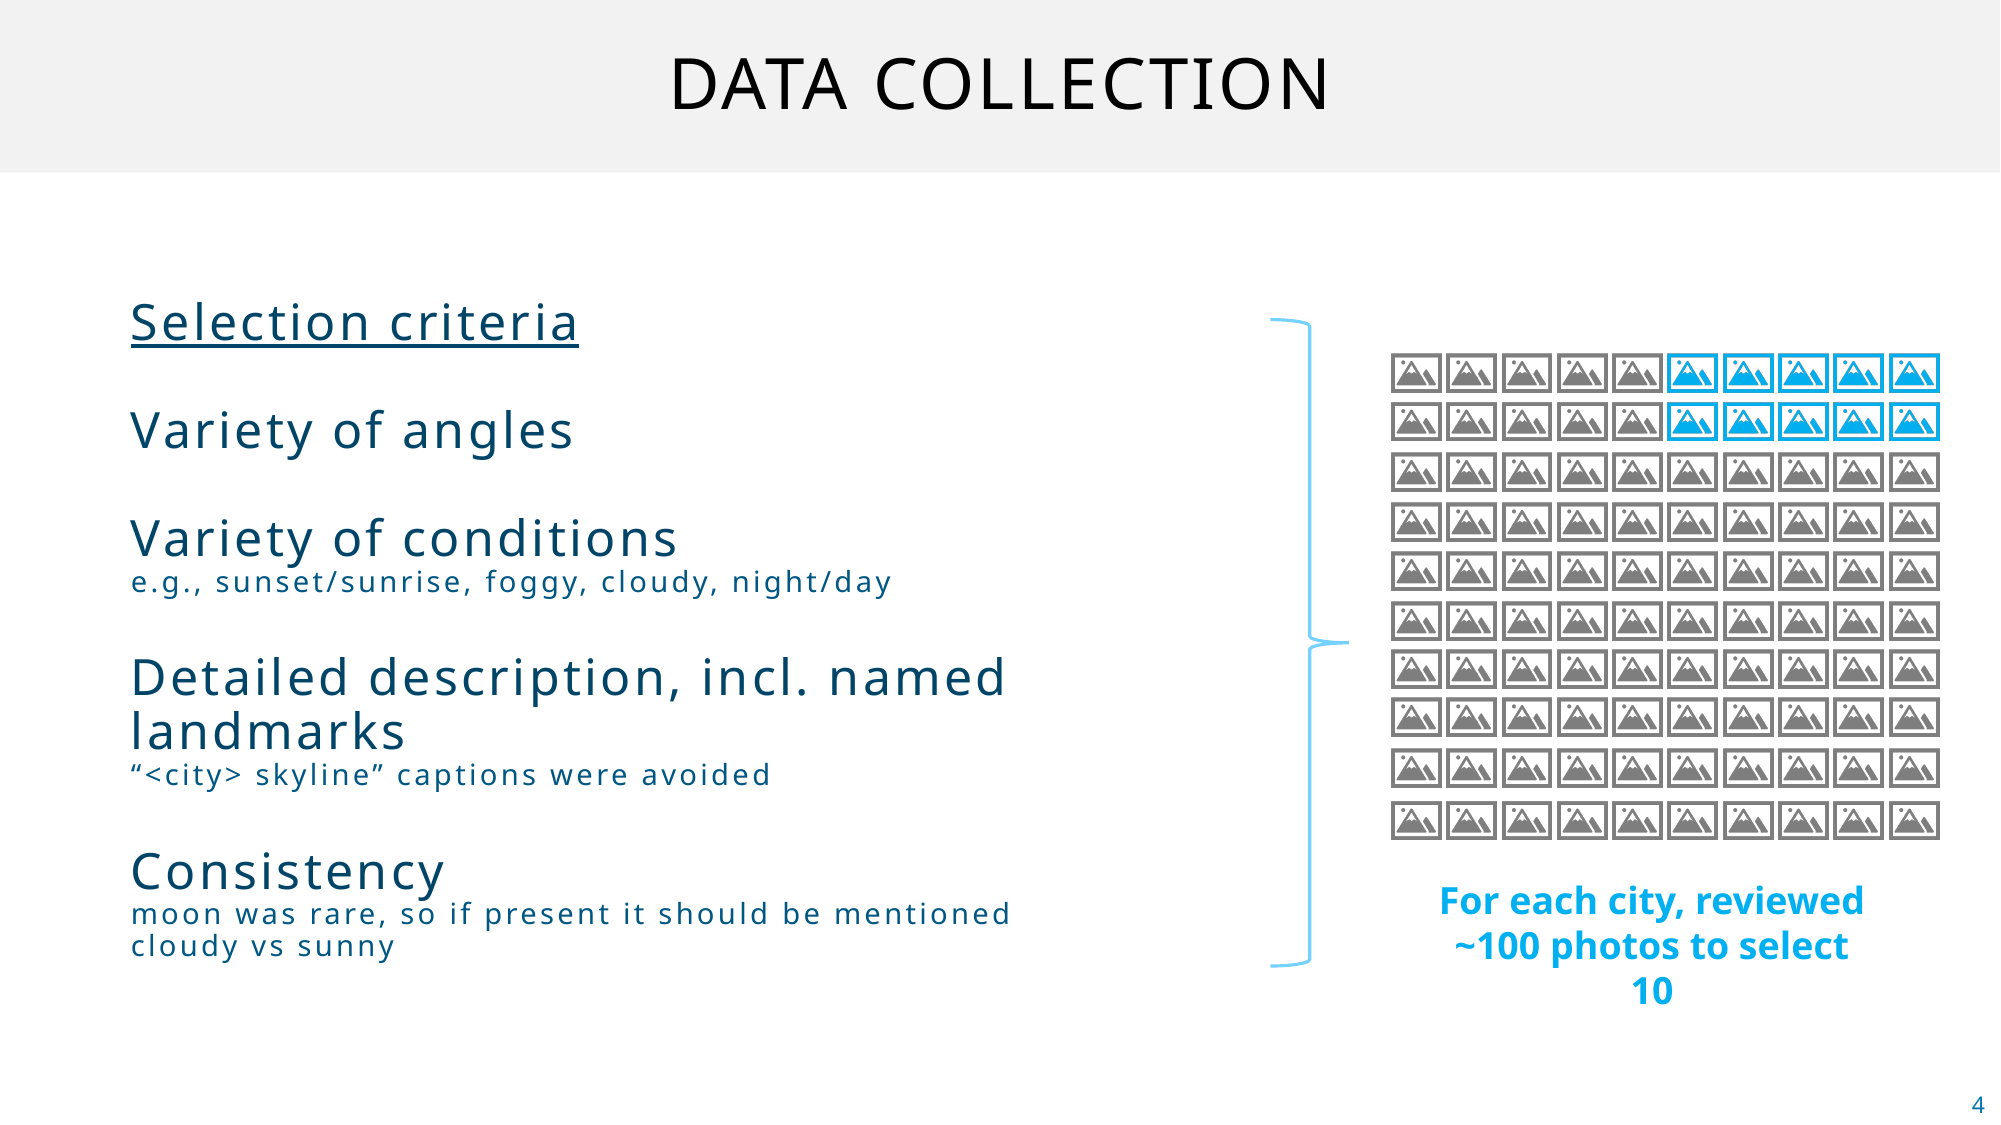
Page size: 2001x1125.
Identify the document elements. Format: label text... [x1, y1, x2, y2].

text_box Selection criteria Variety of angles Variety of conditions e.g., sunset/sunrise, foggy, cloudy, night/day Detailed description, incl. named landmarks “<city> skyline” captions were avoided Consistency moon was rare, so if present it should be mentioned cloudy vs sunny [55, 271, 1361, 1043]
slide_number 4 [1550, 1076, 2000, 1125]
text_box [1270, 319, 1350, 967]
title DATA COLLECTION [0, 0, 2000, 173]
text_box For each city, reviewed ~100 photos to select 10 [1415, 869, 1889, 1020]
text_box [1386, 342, 1945, 850]
